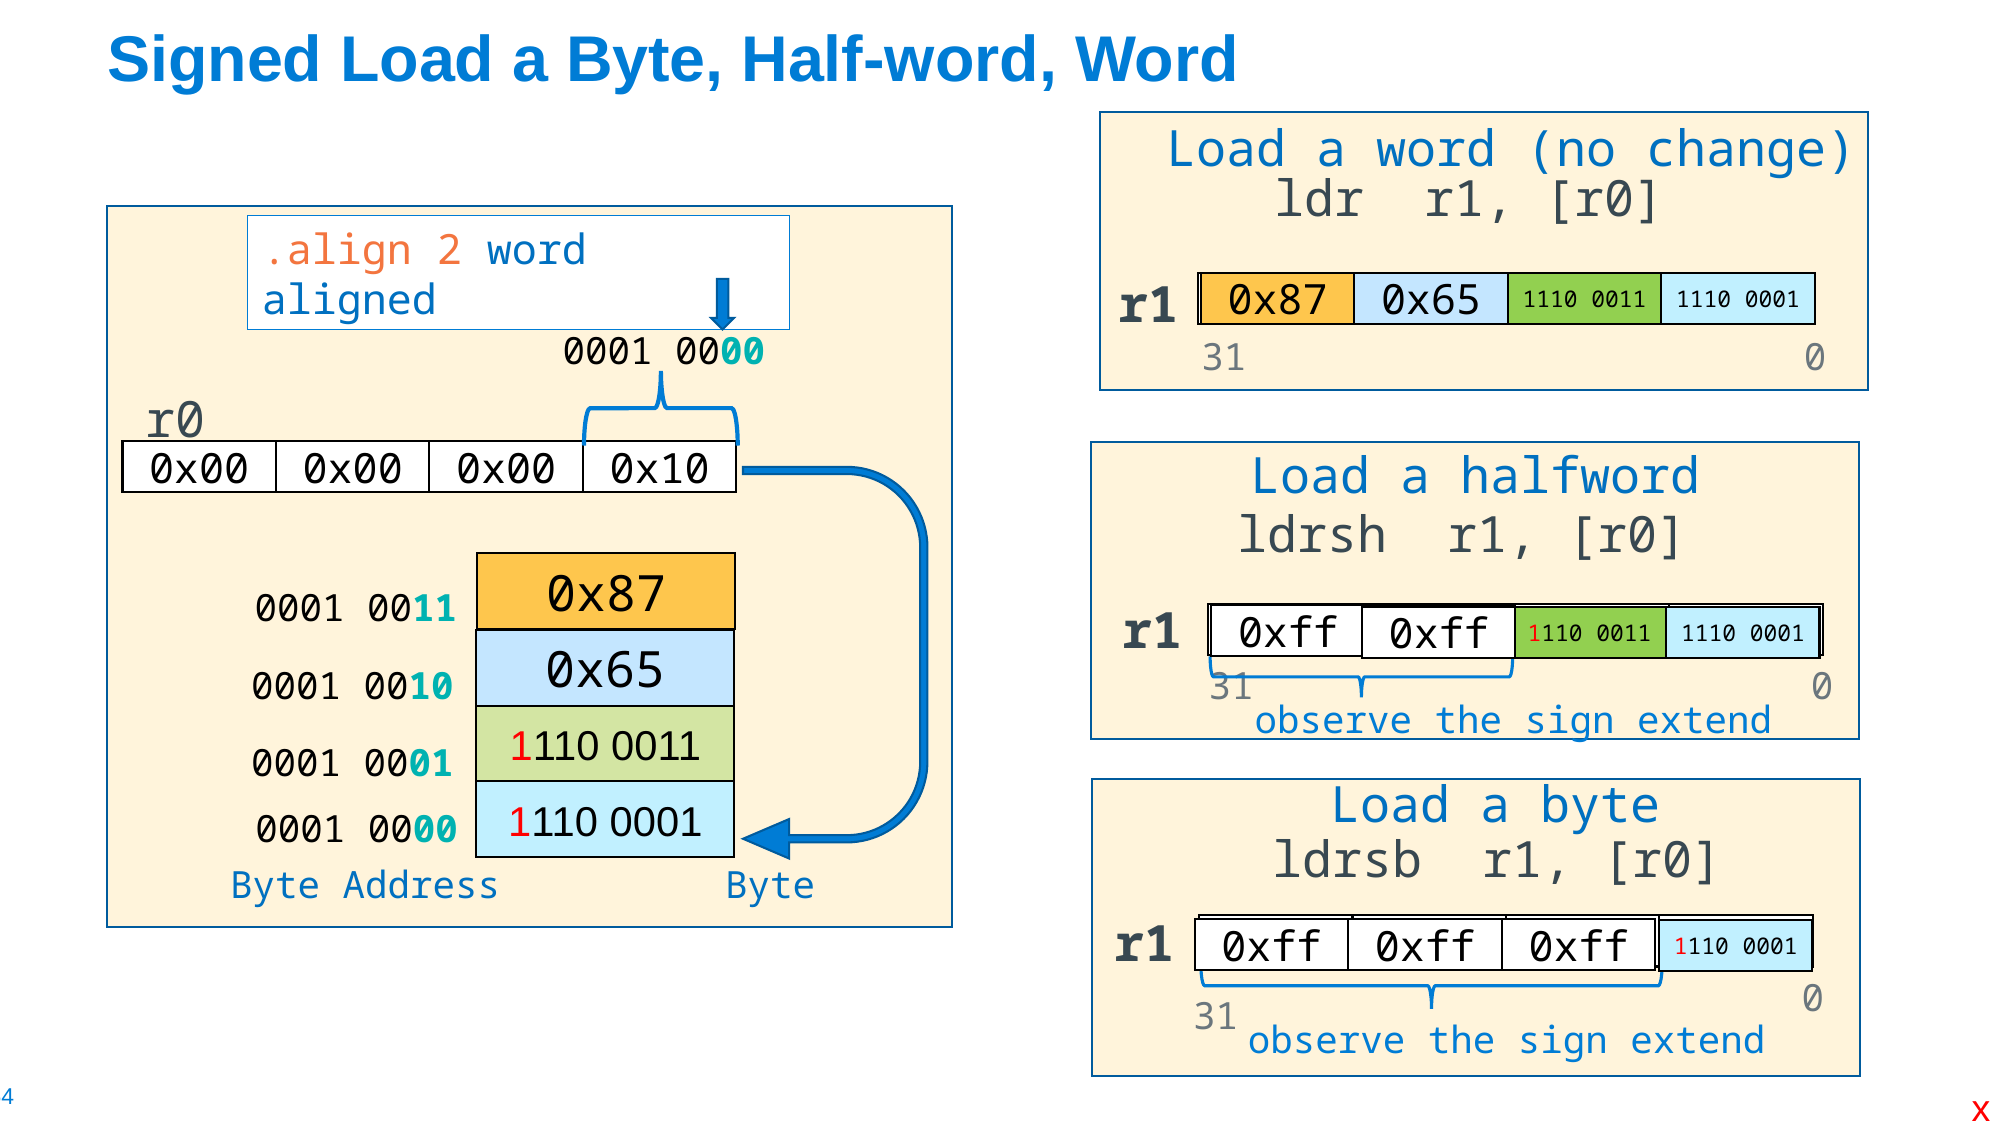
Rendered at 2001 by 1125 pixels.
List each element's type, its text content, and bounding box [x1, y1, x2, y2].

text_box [1194, 919, 1813, 971]
title Signed Load a Byte, Half-word, Word [92, 19, 1817, 103]
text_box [1211, 604, 1820, 659]
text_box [1091, 764, 1860, 1077]
text_box ldr r1, [r0] [1259, 159, 1679, 234]
text_box Load a word (no change) [1151, 108, 1872, 184]
text_box r1 [1103, 265, 1194, 341]
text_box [106, 205, 953, 927]
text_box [1200, 971, 1761, 1070]
text_box x [1956, 1076, 2000, 1125]
text_box [1099, 111, 1869, 391]
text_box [1200, 272, 1815, 324]
text_box 31 [1186, 325, 1262, 386]
text_box 0 [1789, 325, 1842, 386]
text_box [1090, 436, 1859, 740]
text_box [1210, 656, 1768, 750]
